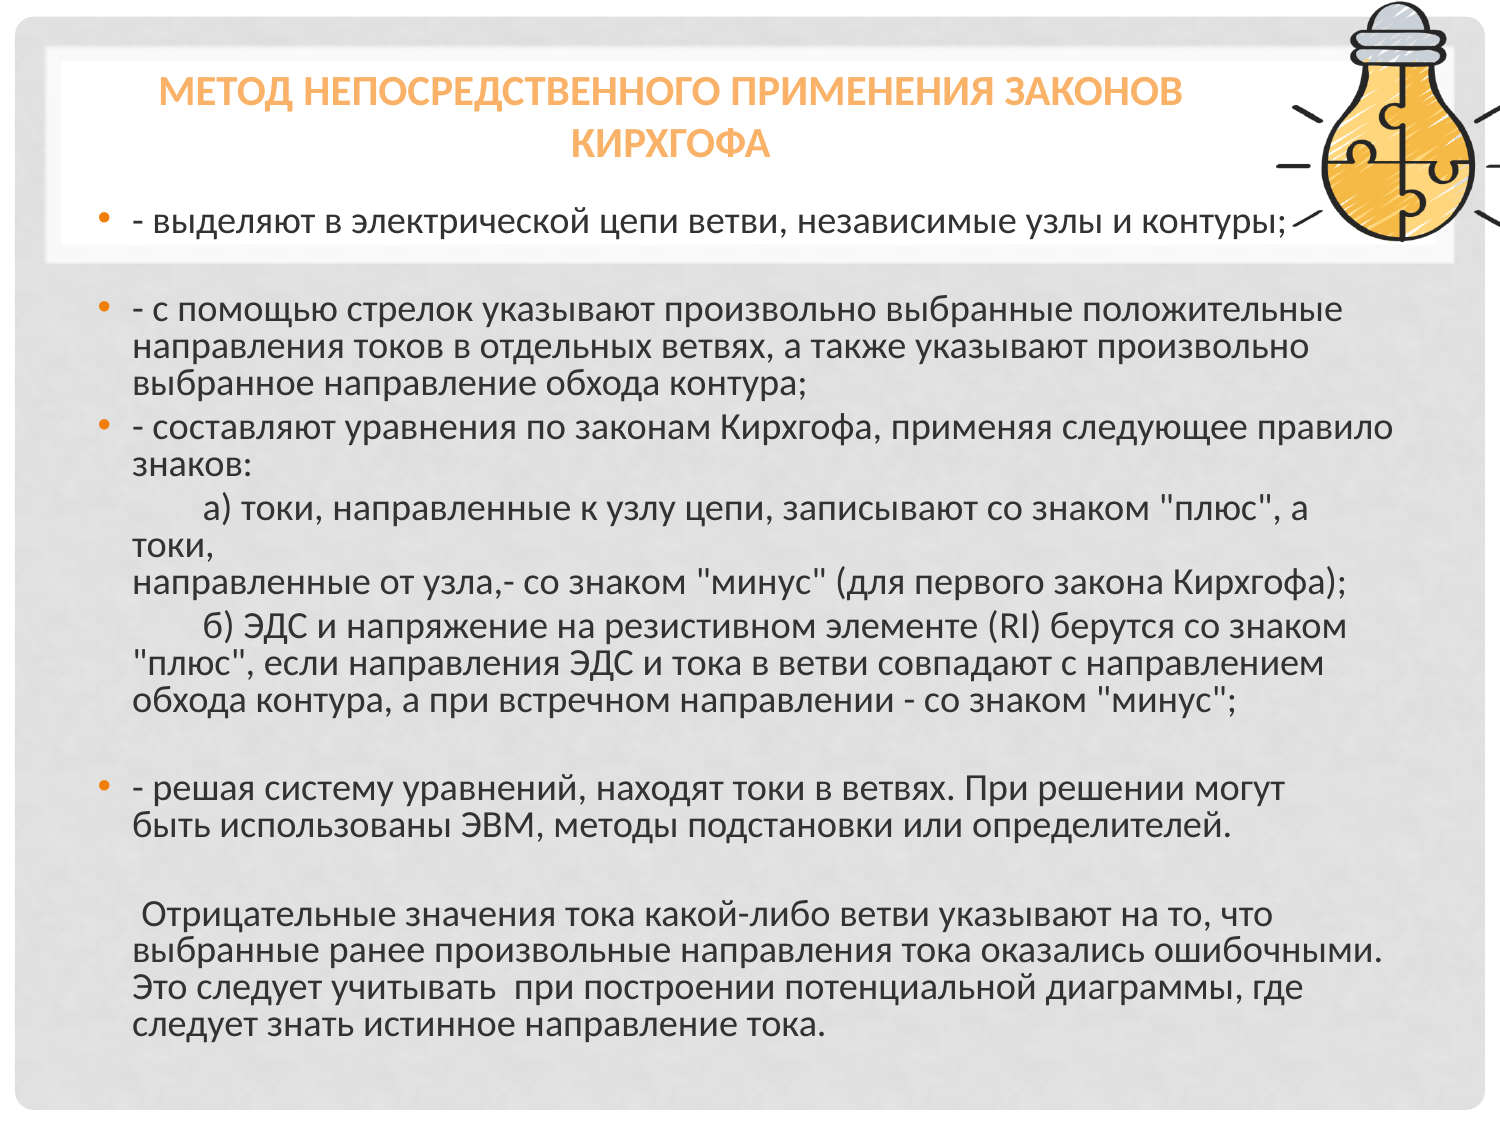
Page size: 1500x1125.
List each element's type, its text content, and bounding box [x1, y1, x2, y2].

list - выделяют в электрической цепи ветви, независимые узлы и контуры; - с помощью стрелок указывают произвольно выбранные положительные направления токов в отдельных ветвях, а также указывают произвольно выбранное направление обхода контура; - составляют уравнения по законам Кирхгофа, применяя следующее правило знаков: а) токи, направленные к узлу цепи, записывают со знаком "плюс", а токи, направленные от узла,- со знаком "минус" (для первого закона Кирхгофа); б) ЭДС и напряжение на резистивном элементе (RI) берутся со знаком "плюс", если направления ЭДС и тока в ветви совпадают с направлением обхода контура, а при встречном направлении - со знаком "минус"; - решая систему уравнений, находят токи в ветвях. При решении могут быть использованы ЭВМ, методы подстановки или определителей. Отрицательные значения тока какой-либо ветви указывают на то, что выбранные ранее произвольные направления тока оказались ошибочными. Это следует учитывать при построении потенциальной диаграммы, где следует знать истинное направление тока. [65, 196, 1416, 1099]
text_box Метод непосредственного применения законов Кирхгофа [64, 54, 1276, 174]
picture [1276, 0, 1500, 243]
